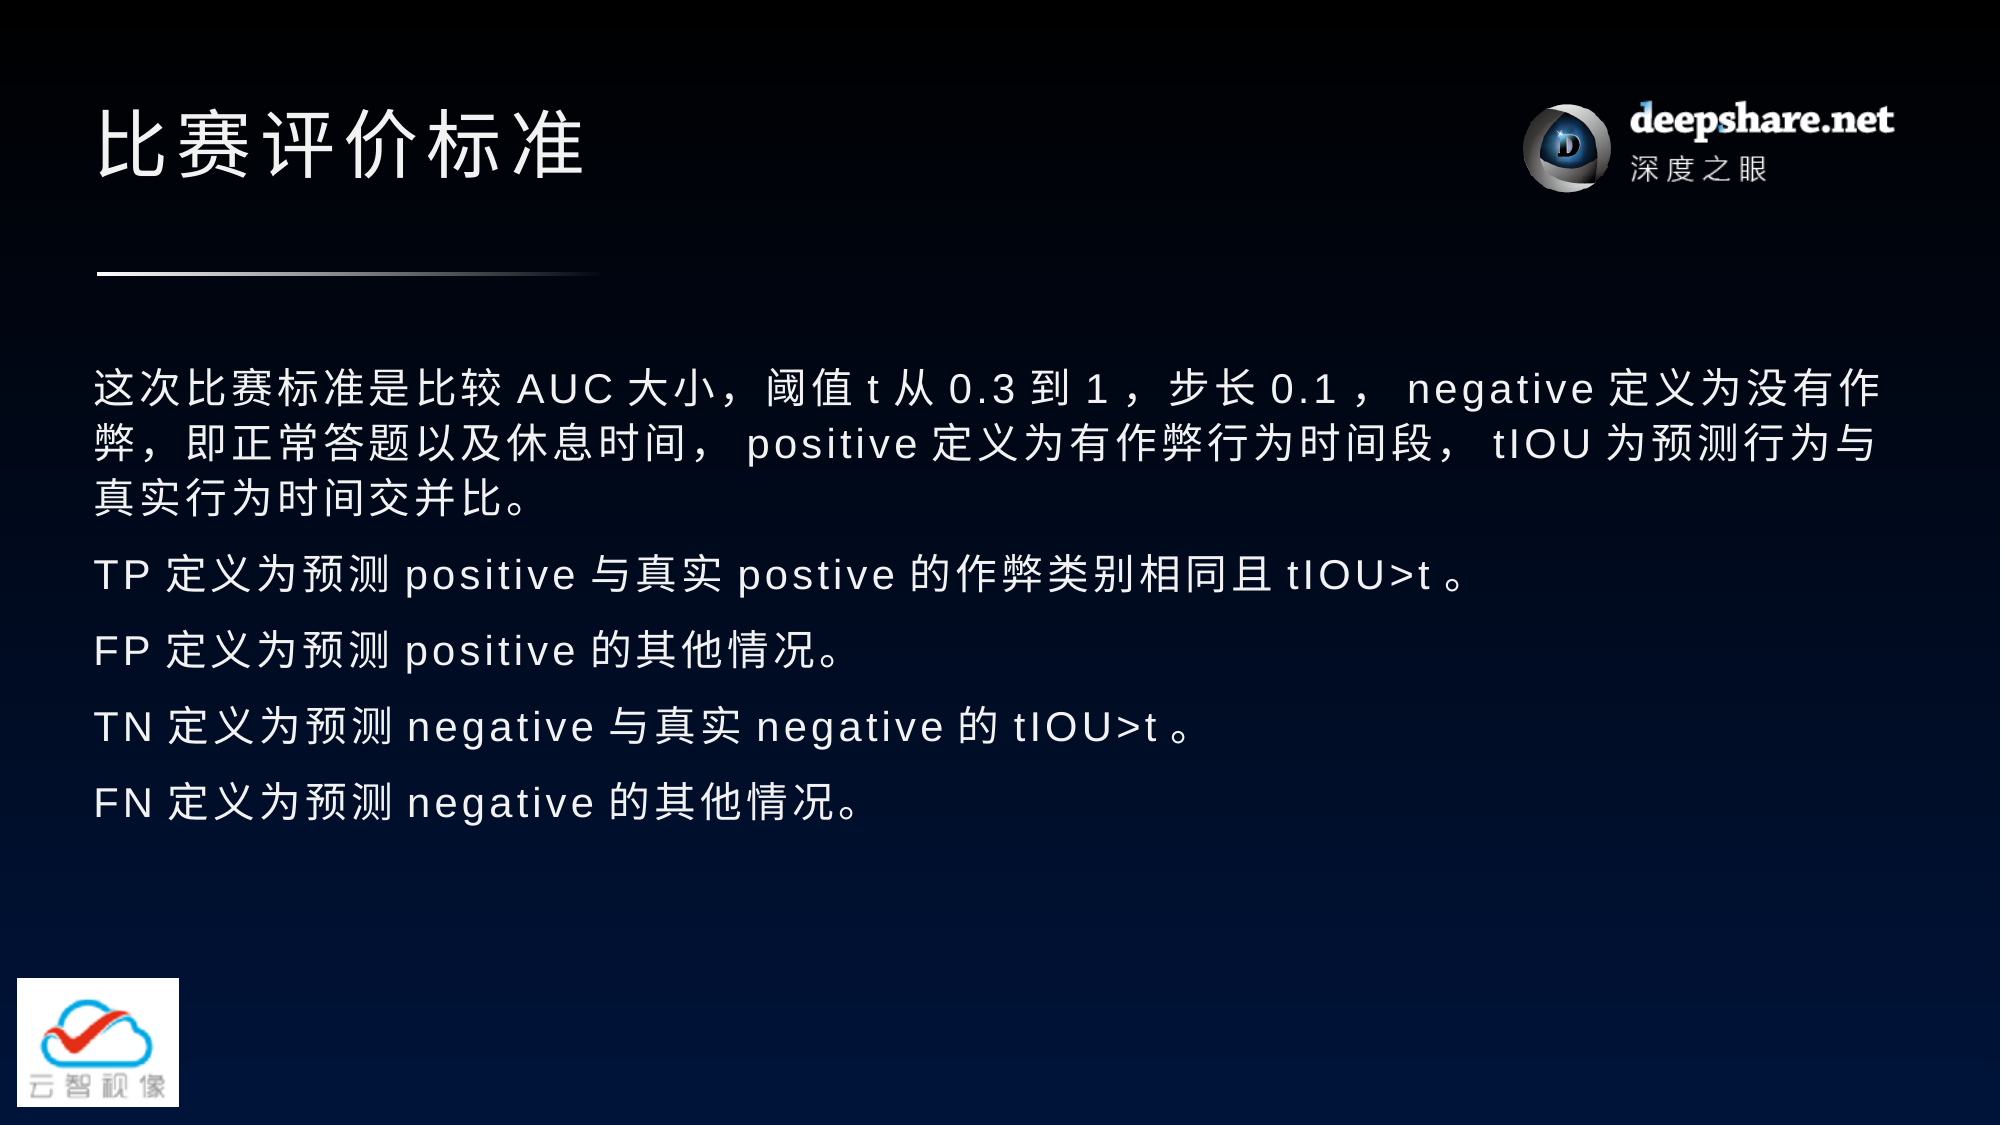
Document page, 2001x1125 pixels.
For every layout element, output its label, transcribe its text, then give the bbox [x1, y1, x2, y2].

text_box 这次比赛标准是比较AUC大小，阈值t从0.3到1，步长0.1，negative定义为没有作弊，即正常答题以及休息时间，positive定义为有作弊行为时间段，tIOU为预测行为与真实行为时间交并比。 TP定义为预测positive与真实postive的作弊类别相同且tIOU>t。 FP定义为预测positive的其他情况。 TN定义为预测negative与真实negative的tIOU>t。 FN定义为预测negative的其他情况。 [78, 350, 1902, 833]
picture [17, 978, 179, 1107]
title 比赛评价标准 [78, 100, 1192, 198]
picture [1517, 44, 1903, 225]
